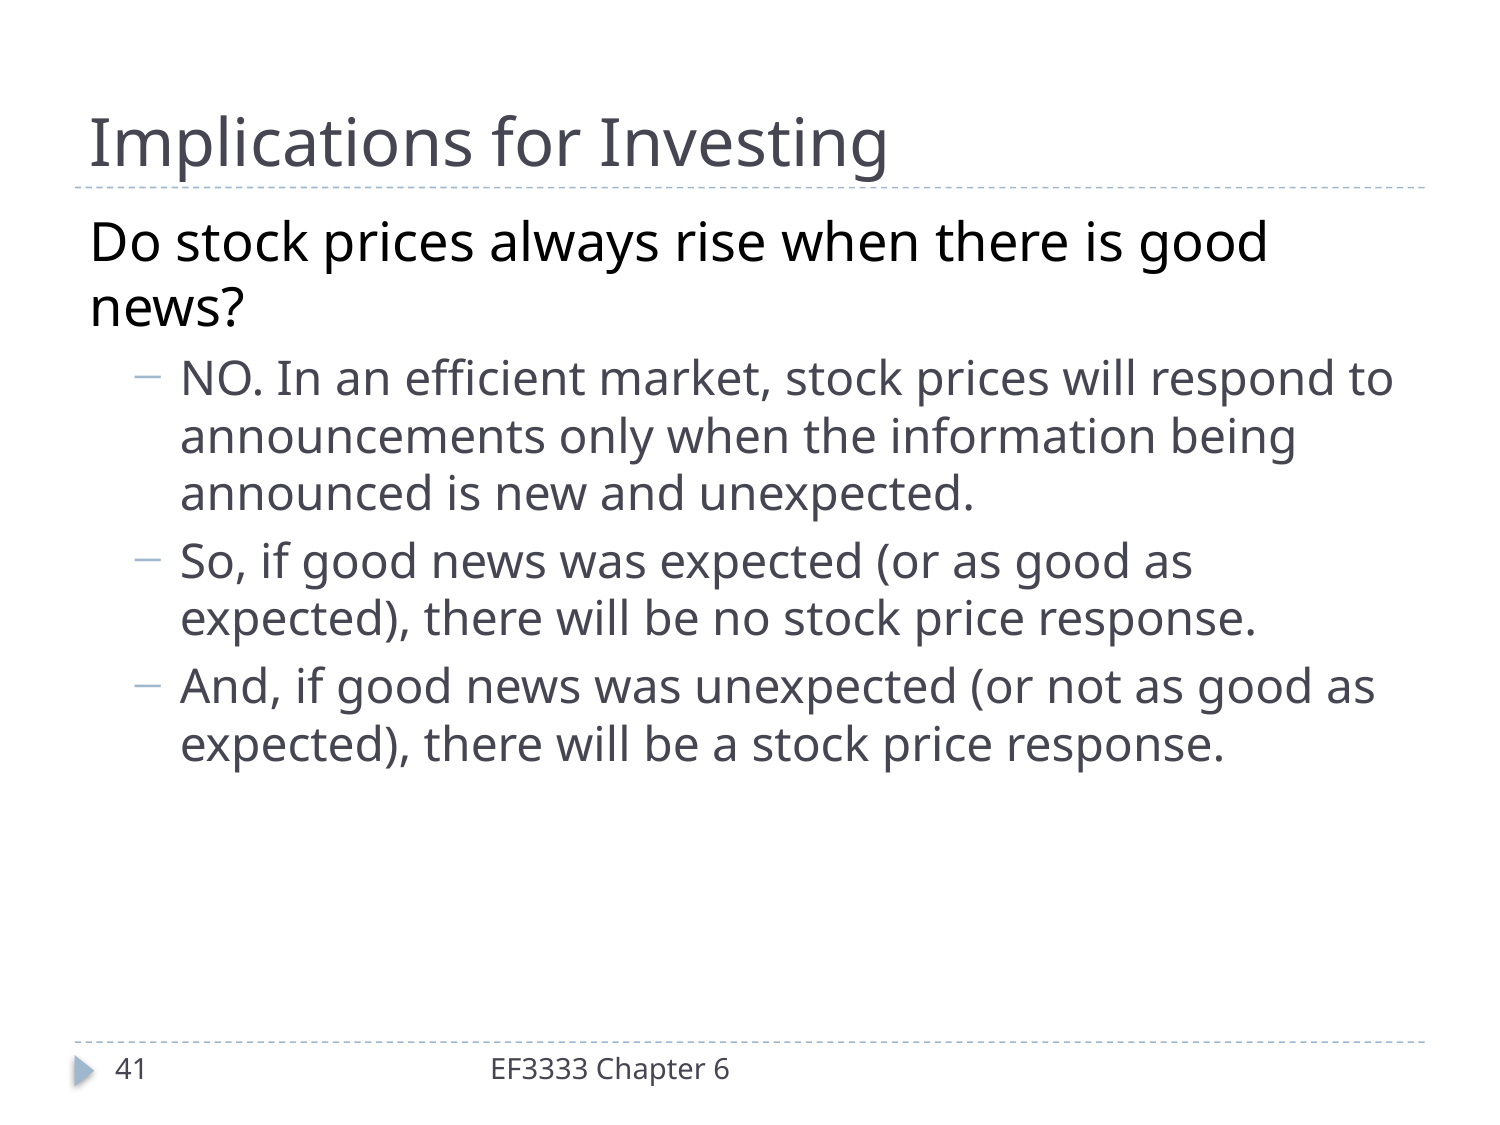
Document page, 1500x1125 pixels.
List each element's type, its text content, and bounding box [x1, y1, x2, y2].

slide_number 41 [100, 1042, 426, 1103]
list Do stock prices always rise when there is good news? NO. In an efficient market, stock prices will respond to announcements only when the information being announced is new and unexpected. So, if good news was expected (or as good as expected), there will be no stock price response. And, if good news was unexpected (or not as good as expected), there will be a stock price response. [75, 200, 1425, 1010]
footer EF3333 Chapter 6 [475, 1042, 1051, 1103]
title Implications for Investing [75, 24, 1425, 188]
